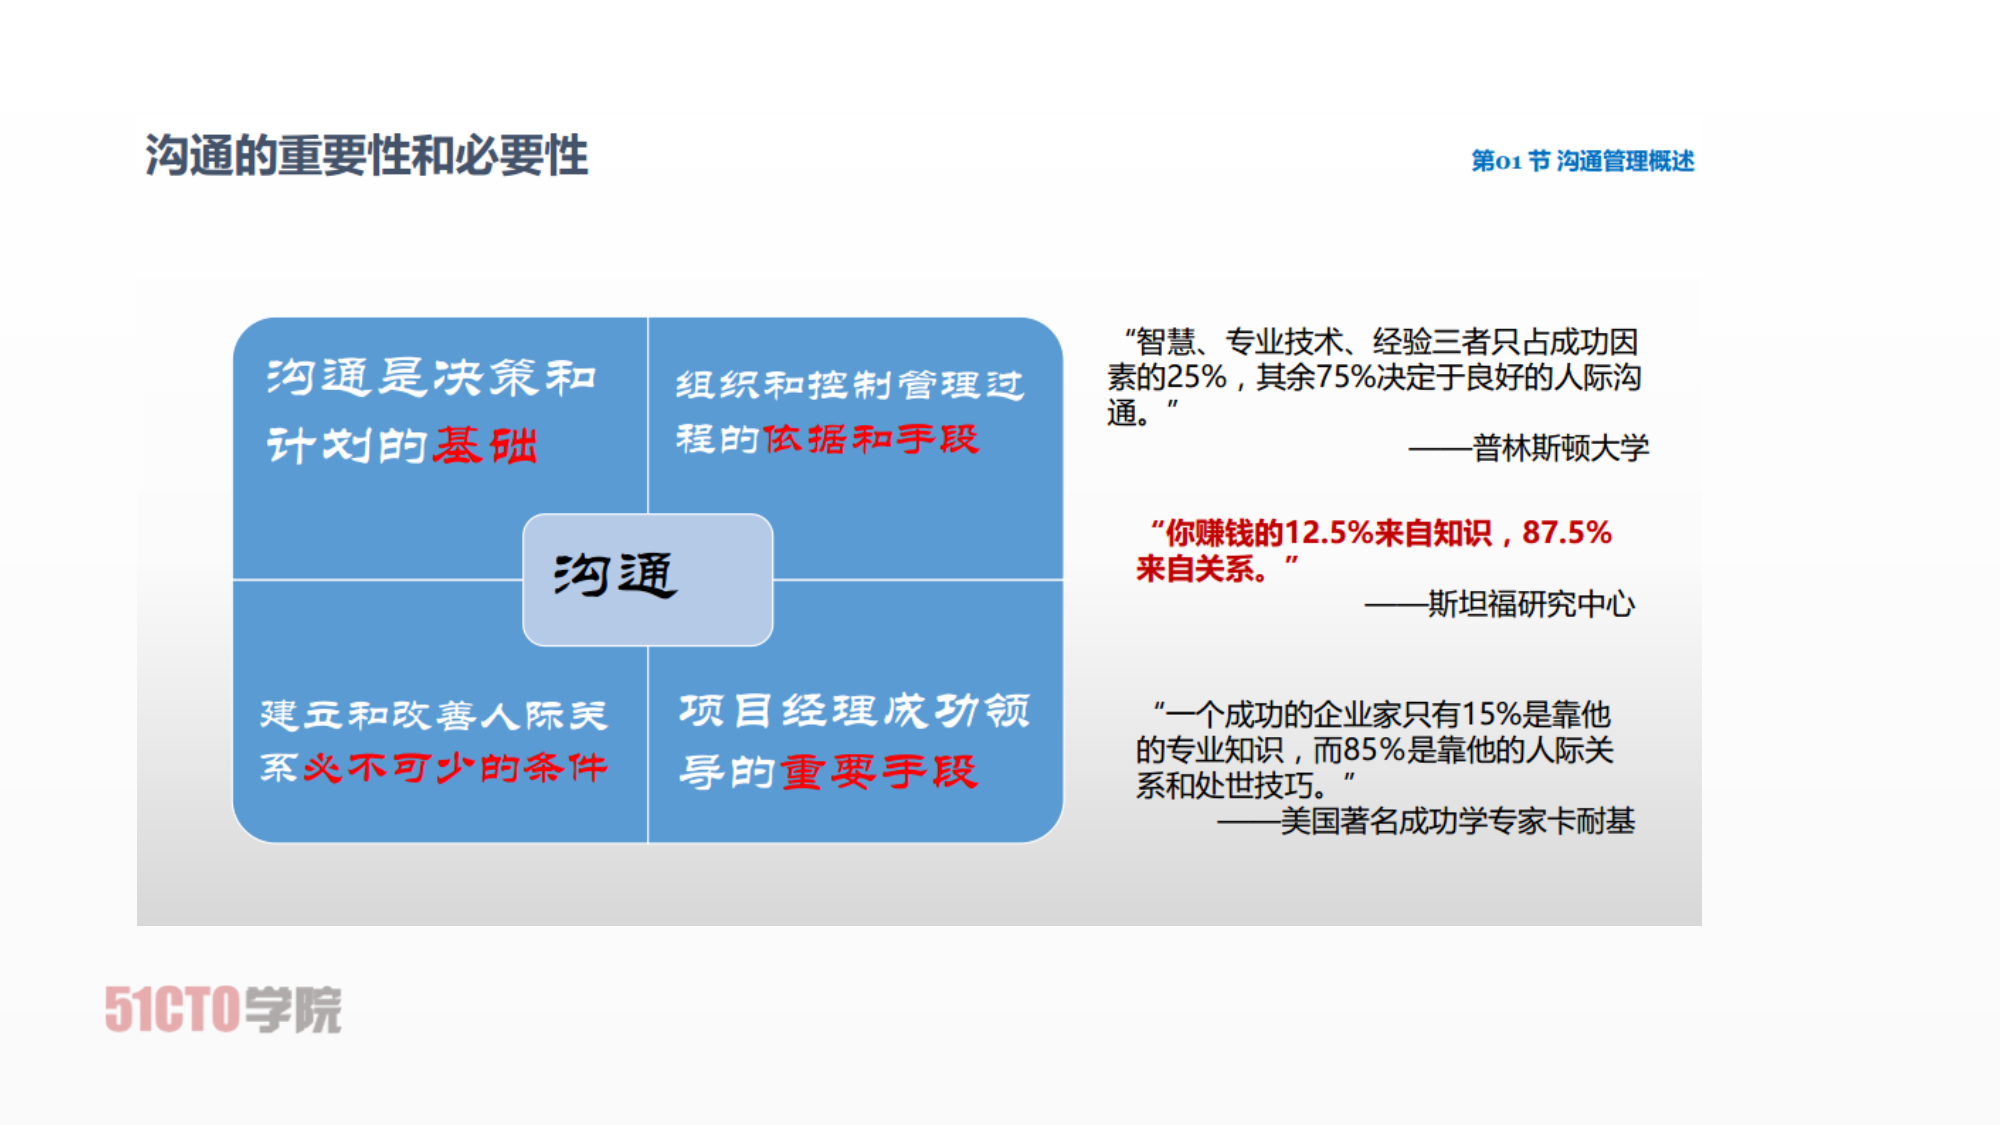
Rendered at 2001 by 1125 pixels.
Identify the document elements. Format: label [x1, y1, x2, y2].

picture [45, 952, 377, 1057]
picture [137, 115, 1702, 926]
